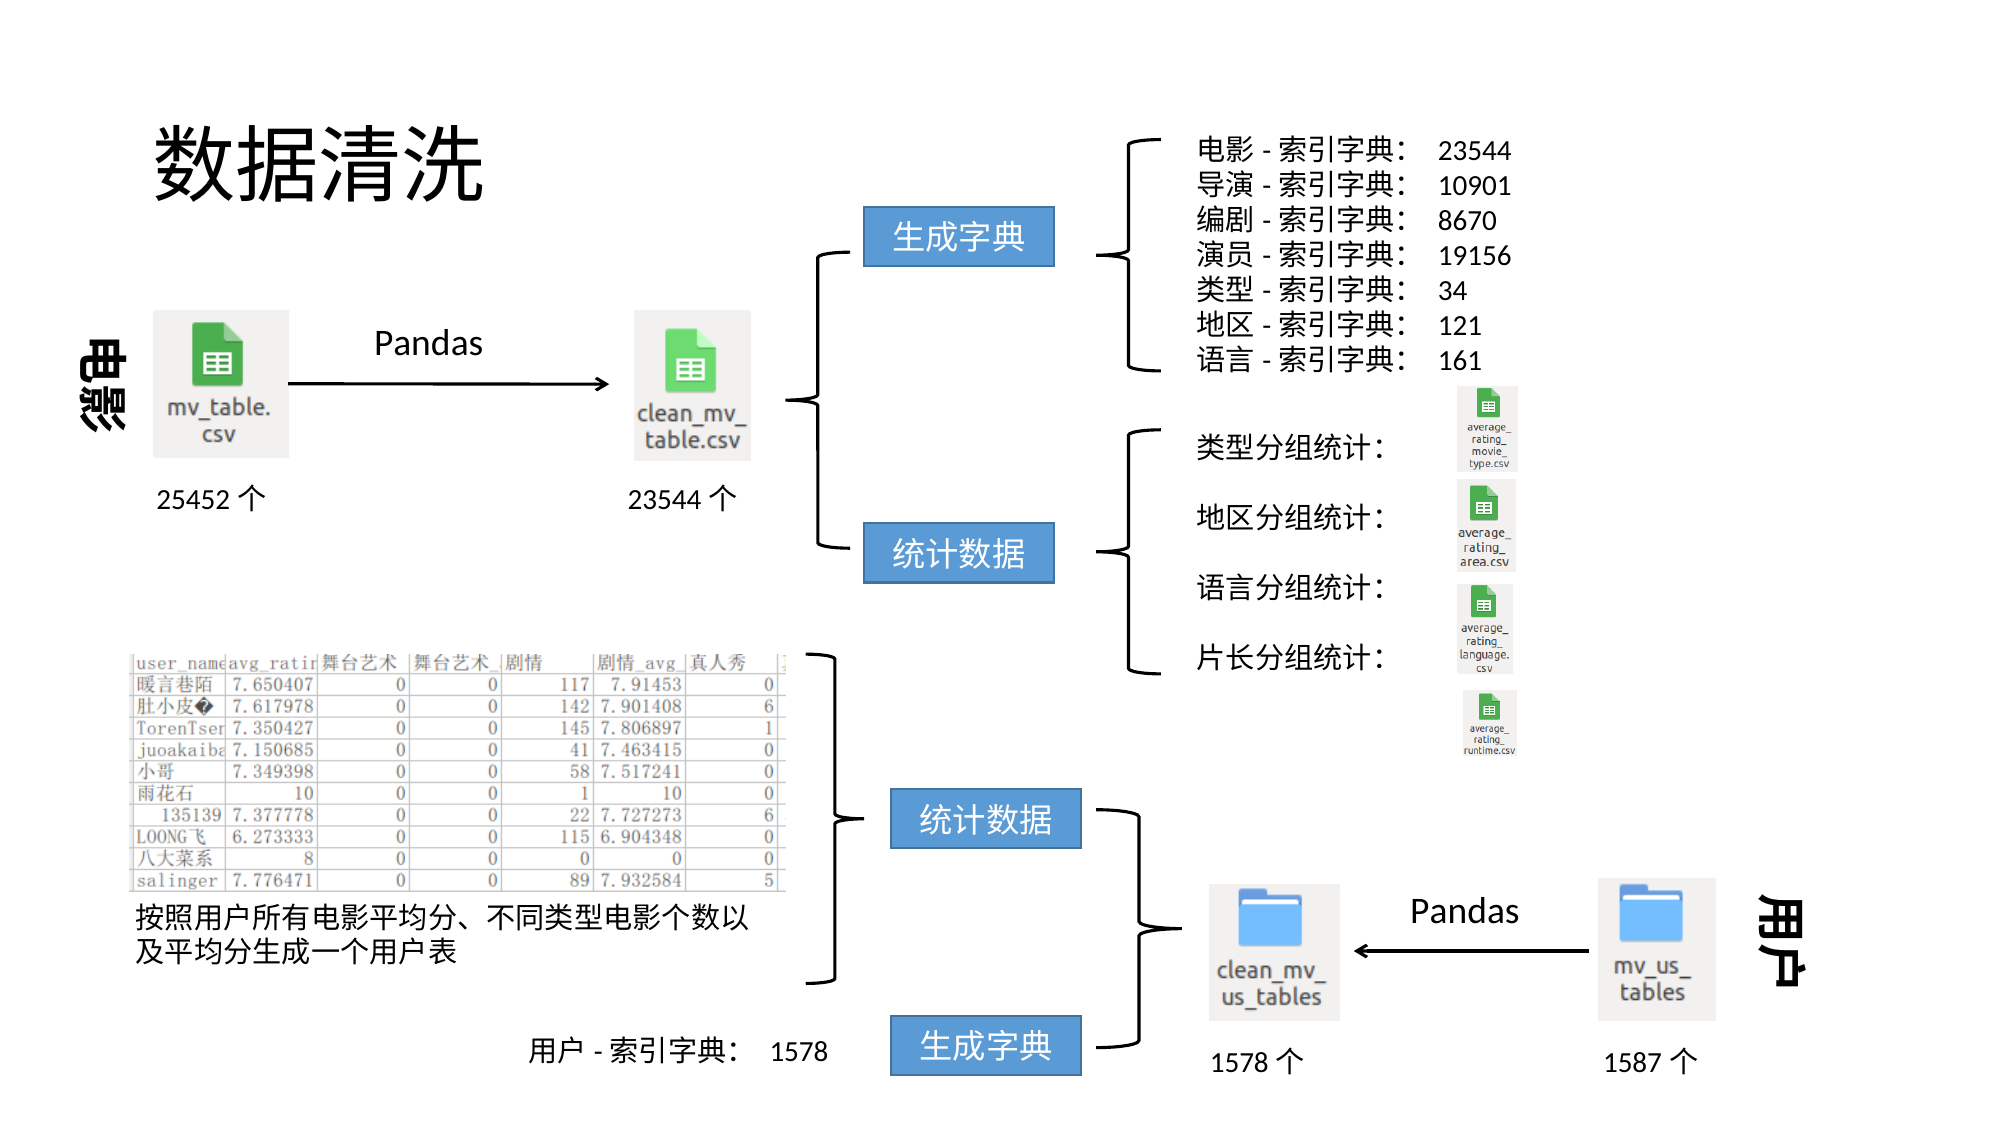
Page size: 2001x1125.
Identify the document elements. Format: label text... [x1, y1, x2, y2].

picture [1457, 479, 1516, 572]
text_box [1096, 428, 1161, 676]
picture [129, 654, 786, 892]
text_box 统计数据 [890, 788, 1082, 849]
text_box 生成字典 [863, 206, 1055, 267]
picture [1457, 386, 1518, 472]
text_box 按照用户所有电影平均分、不同类型电影个数以及平均分生成一个用户表 [120, 891, 786, 977]
text_box 电影-索引字典： 23544 导演-索引字典： 10901 编剧-索引字典： 8670 演员-索引字典： 19156 类型-索引字典： 34 地区-索引字典： 121 语言-索引字典： 161 [1181, 124, 1788, 384]
text_box 1578个 [1195, 1036, 1354, 1087]
text_box 23544个 [612, 473, 772, 523]
text_box 1587个 [1588, 1036, 1748, 1087]
picture [1463, 690, 1517, 756]
text_box [785, 250, 851, 550]
text_box [805, 652, 865, 986]
text_box 25452个 [141, 473, 301, 523]
picture [1456, 584, 1514, 674]
title 数据清洗 [137, 59, 1863, 278]
picture [153, 310, 289, 458]
text_box Pandas [359, 310, 539, 371]
text_box [1096, 808, 1182, 1050]
text_box [1096, 137, 1161, 373]
text_box 用户 [1730, 878, 1821, 1017]
text_box 生成字典 [890, 1015, 1082, 1076]
text_box Pandas [1395, 878, 1575, 938]
text_box 电影 [51, 319, 142, 458]
picture [1598, 878, 1716, 1021]
picture [634, 310, 751, 461]
text_box 用户-索引字典： 1578 [513, 1024, 871, 1075]
picture [1209, 884, 1340, 1021]
text_box 类型分组统计： 地区分组统计： 语言分组统计： 片长分组统计： [1181, 421, 1466, 682]
text_box 统计数据 [863, 522, 1055, 584]
